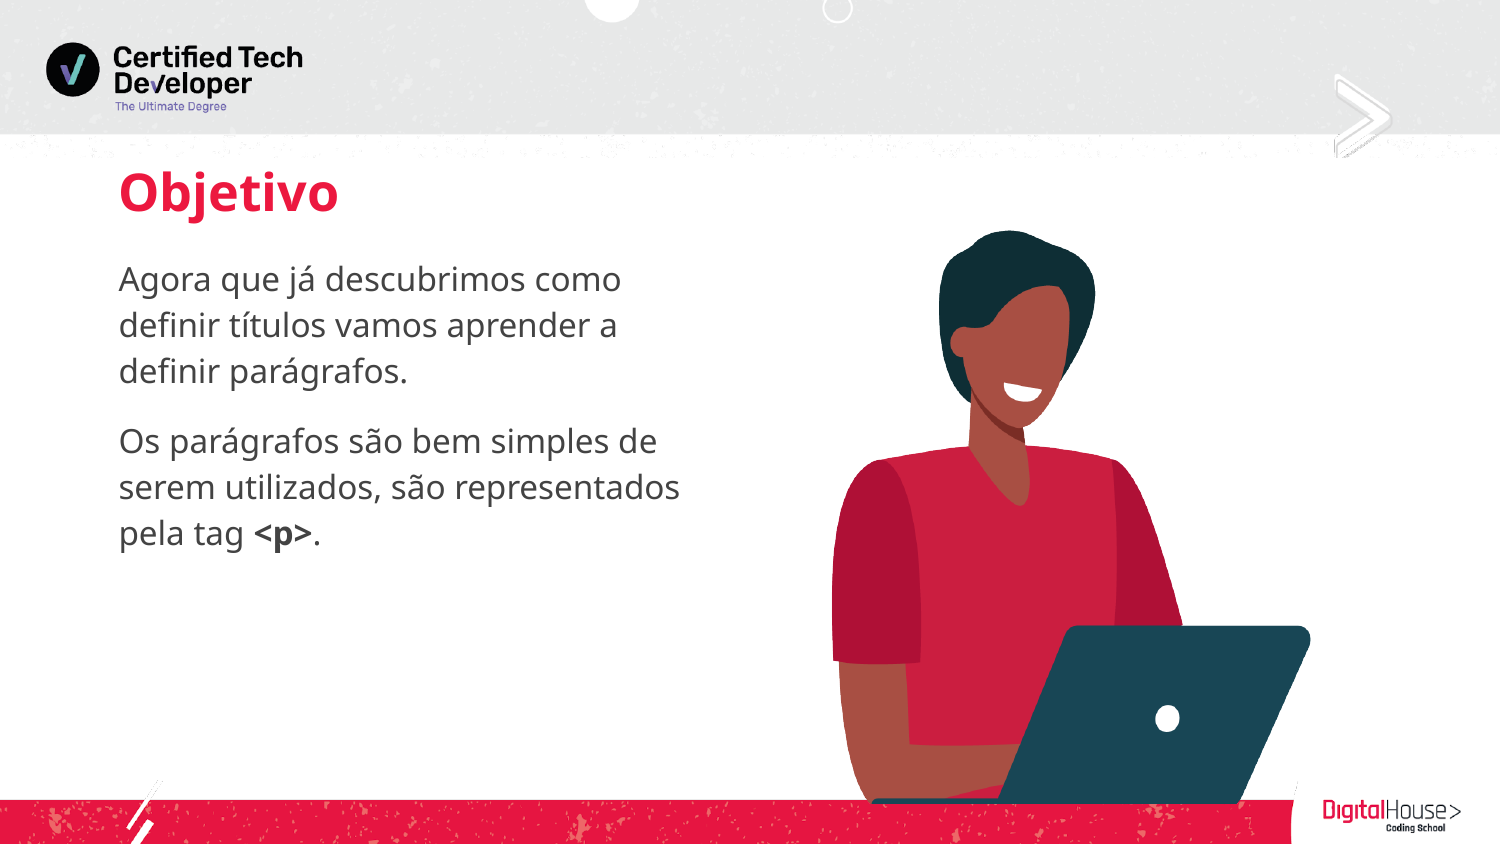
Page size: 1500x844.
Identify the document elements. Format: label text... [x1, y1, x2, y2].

subtitle Agora que já descubrimos como definir títulos vamos aprender a definir parágrafos. Os parágrafos são bem simples de serem utilizados, são representados pela tag <p>. [103, 238, 743, 674]
title Objetivo [103, 143, 1382, 238]
picture [0, 230, 1500, 844]
picture [0, 0, 1500, 158]
